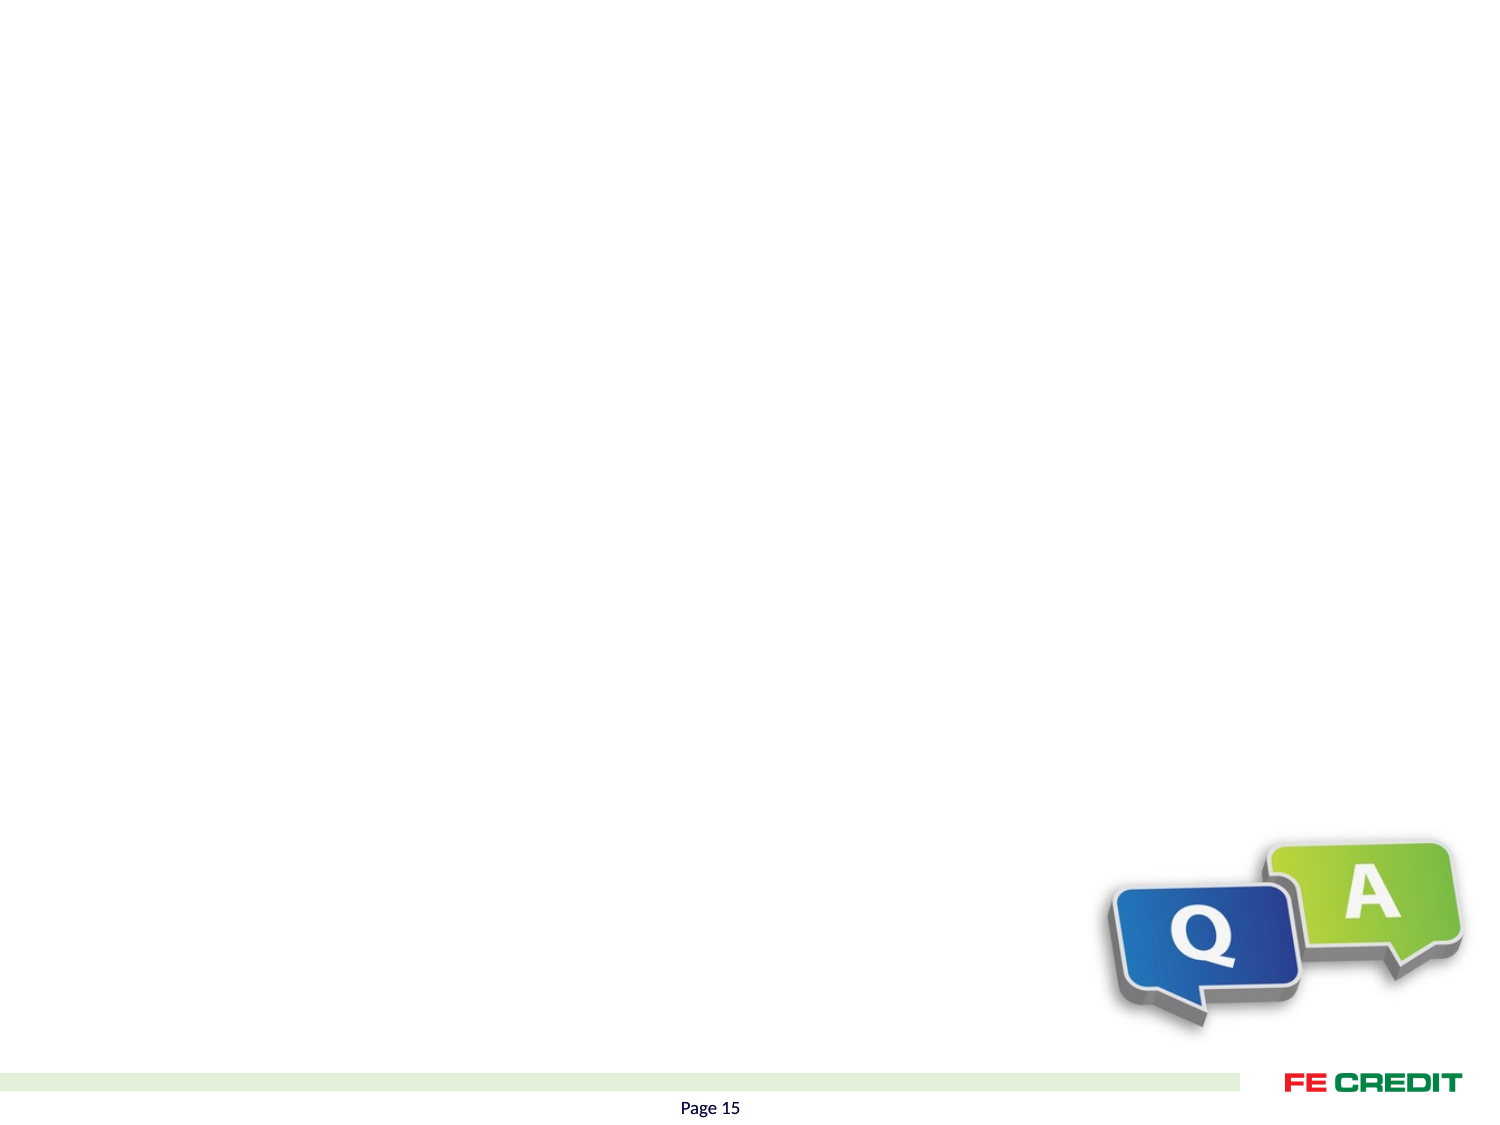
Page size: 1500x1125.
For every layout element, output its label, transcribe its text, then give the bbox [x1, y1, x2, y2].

text_box Page 15 [674, 1089, 758, 1125]
picture [1087, 812, 1488, 1058]
picture [1285, 1073, 1463, 1092]
